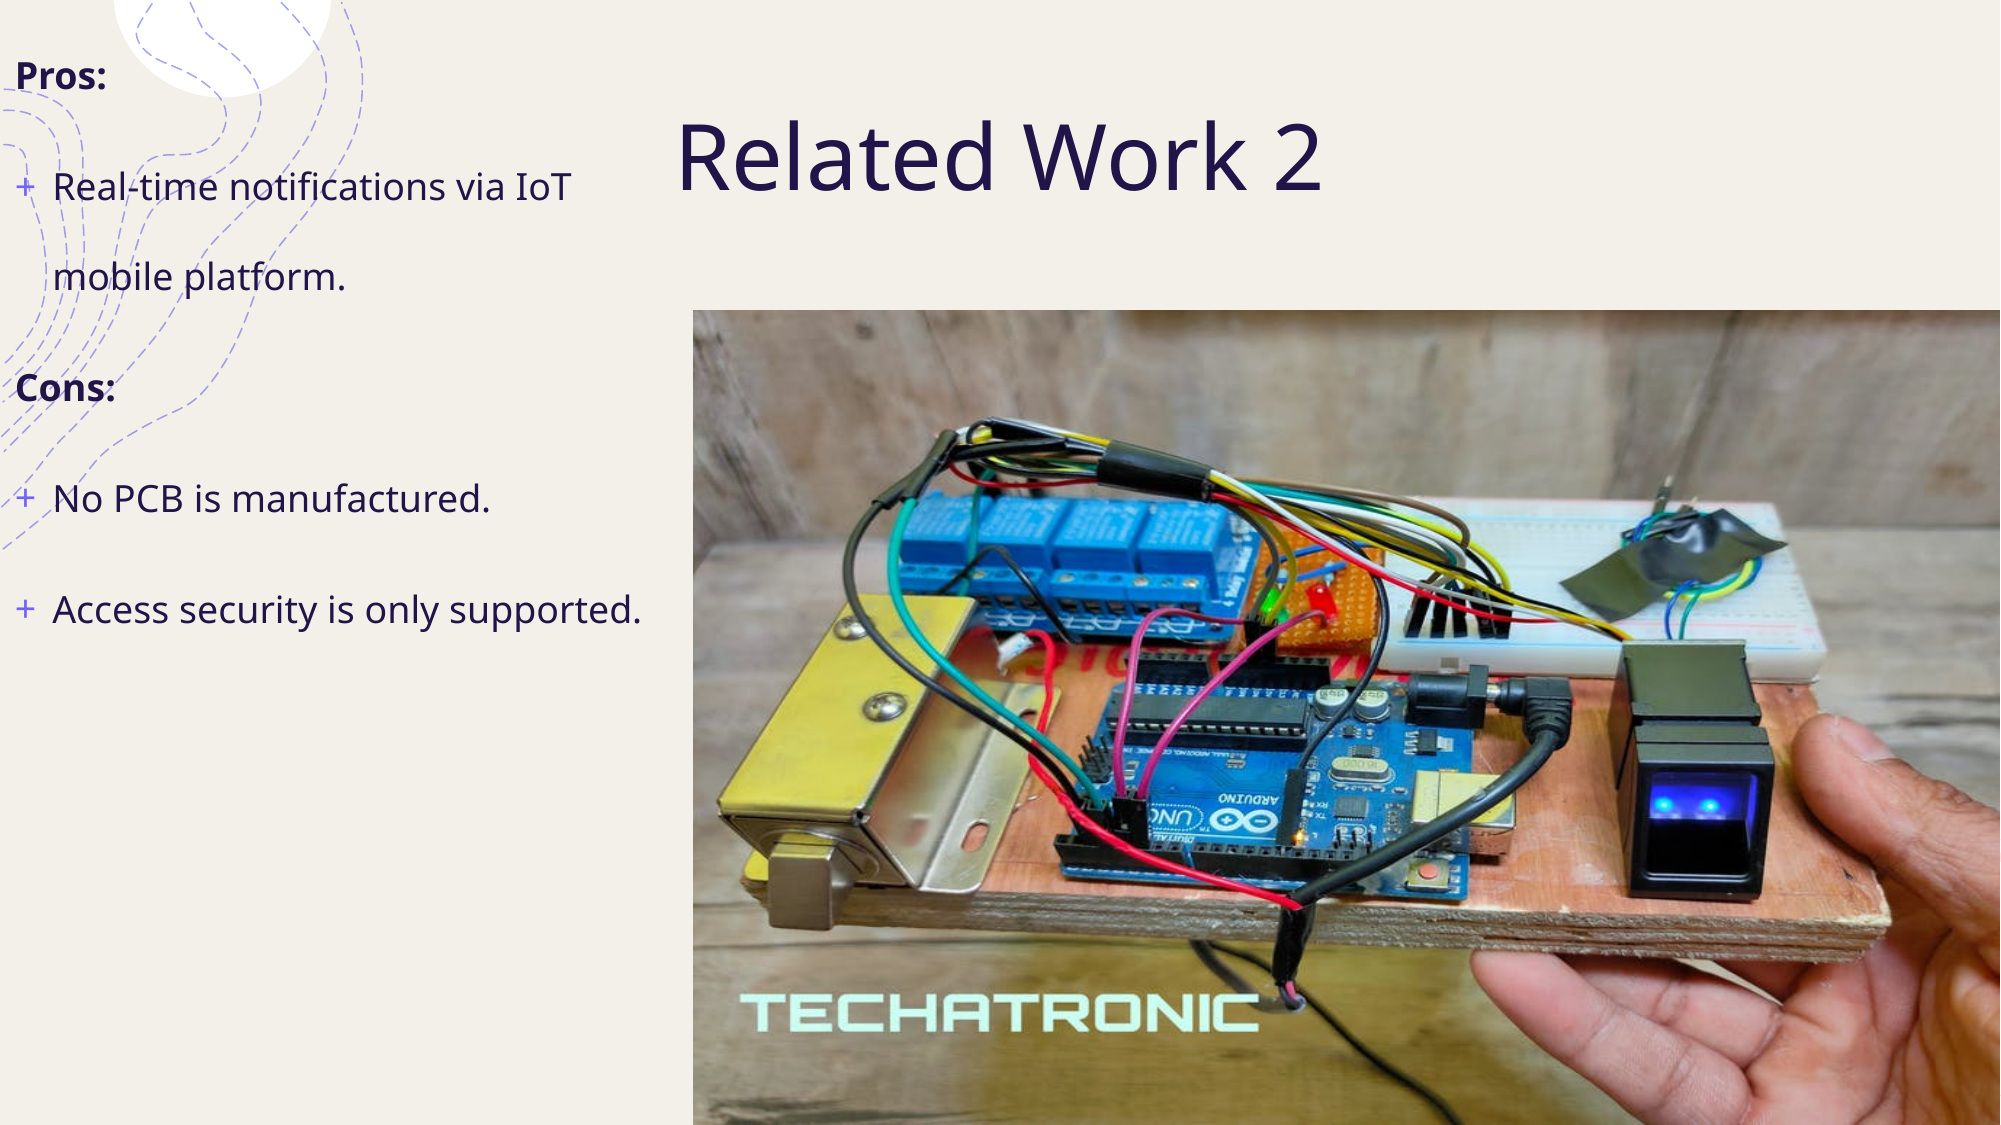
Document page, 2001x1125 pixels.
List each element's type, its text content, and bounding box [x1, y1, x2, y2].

picture [693, 310, 2000, 1125]
list Pros: Real-time notifications via IoT mobile platform. Cons: No PCB is manufactured. Access security is only supported. [0, 0, 694, 1125]
title Related Work 2 [694, 91, 1804, 310]
